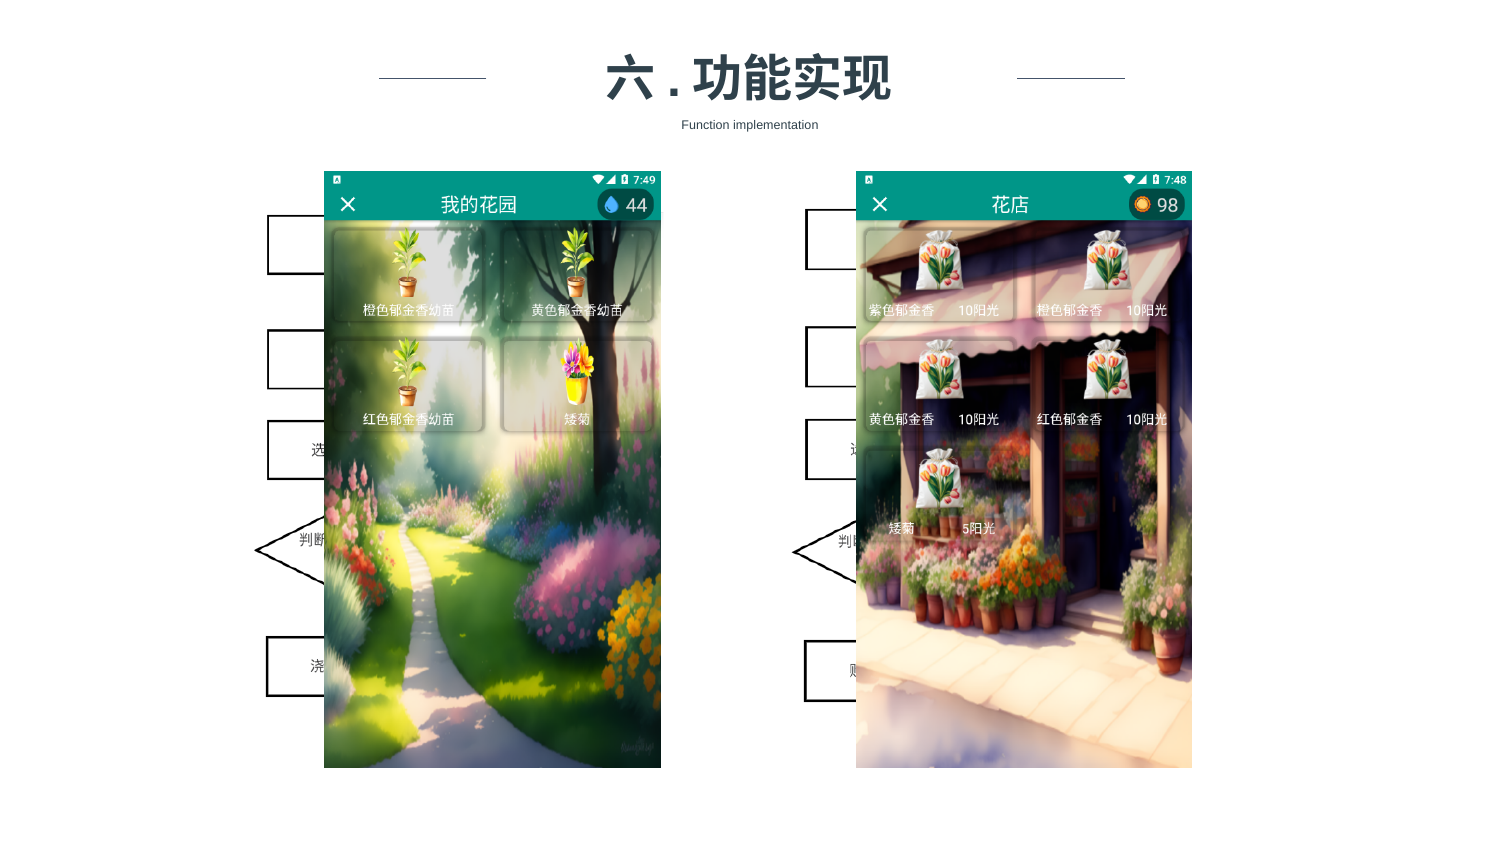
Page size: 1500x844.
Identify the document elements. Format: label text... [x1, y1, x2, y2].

text_box 六.功能实现 [517, 79, 981, 114]
picture [249, 171, 664, 768]
picture [674, 171, 1193, 768]
text_box 六.功能实现 [517, 39, 981, 78]
text_box Function implementation [650, 114, 850, 140]
